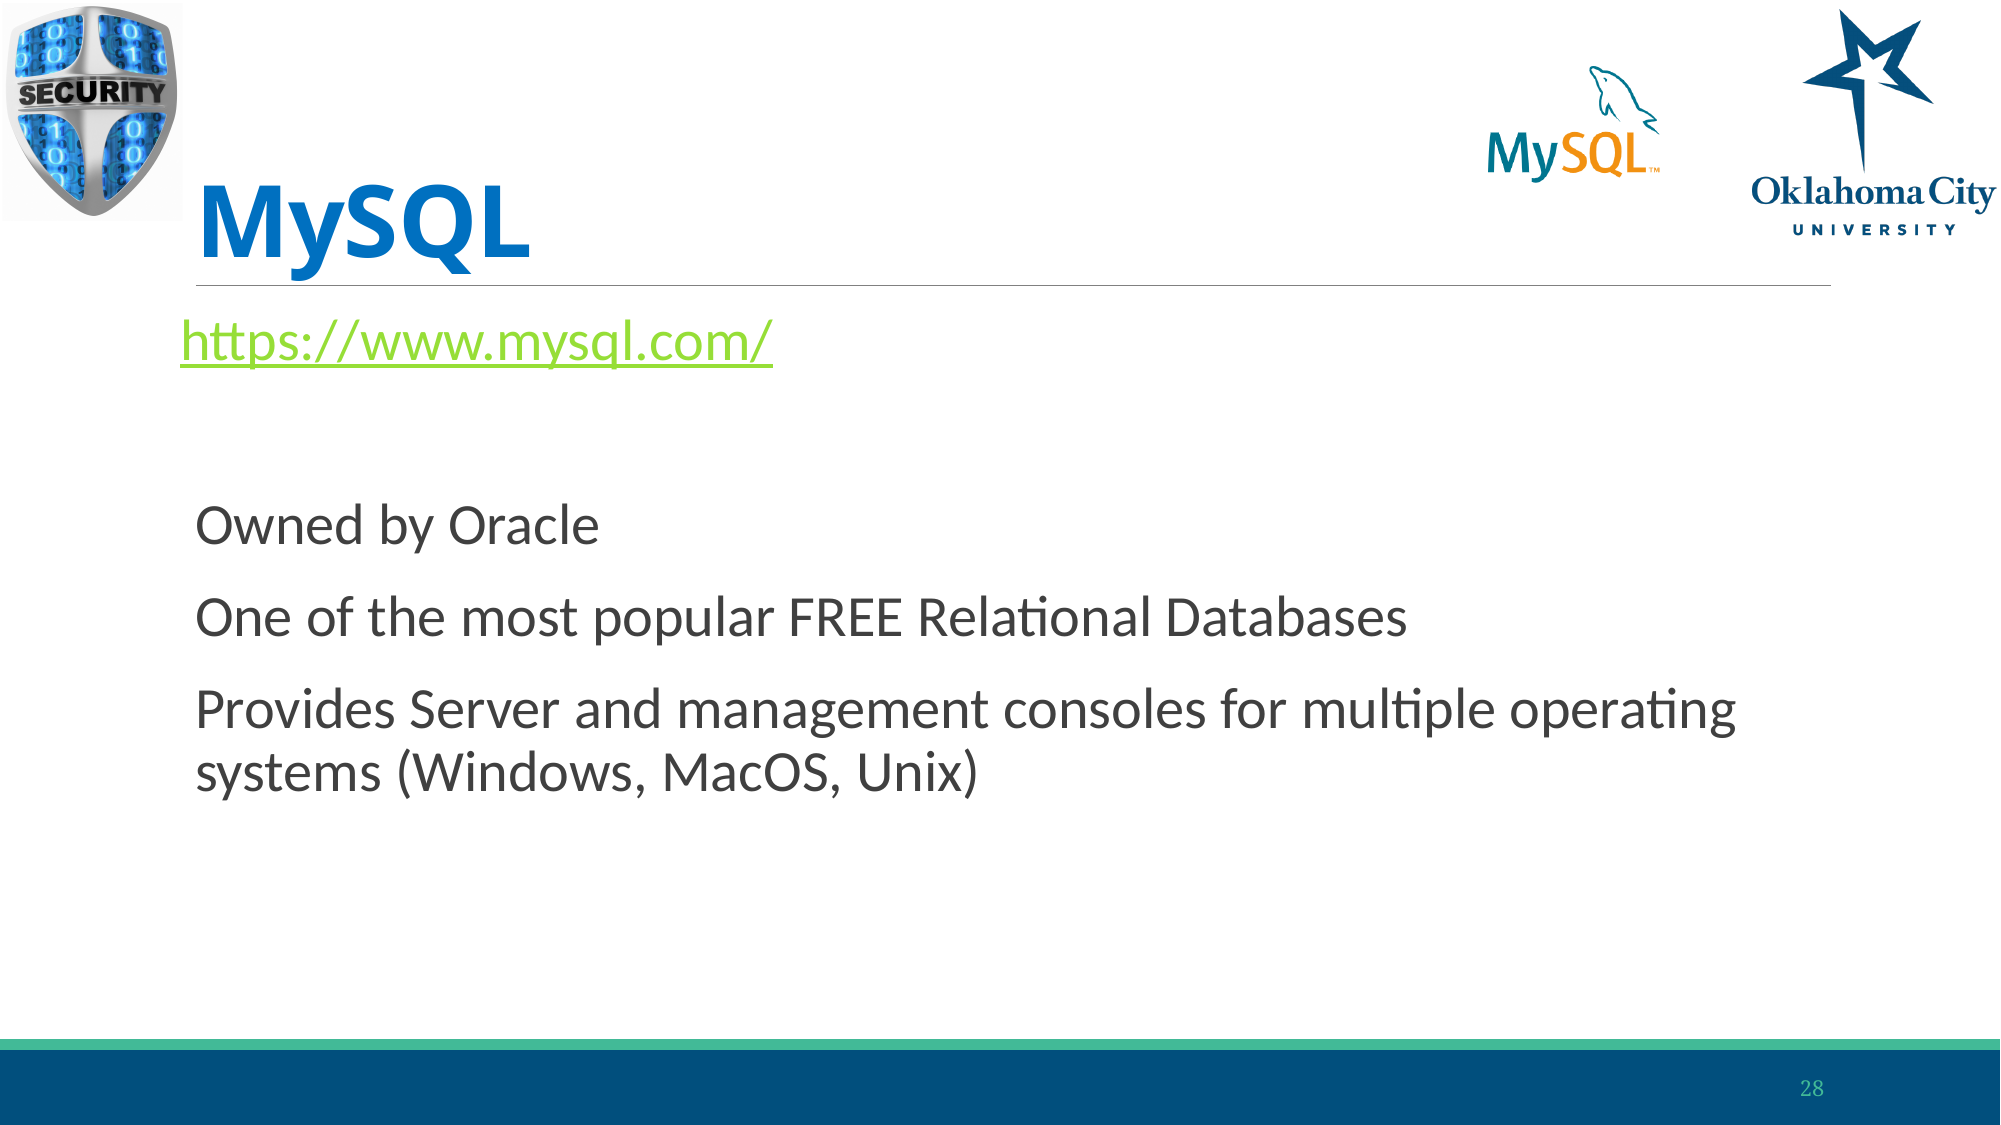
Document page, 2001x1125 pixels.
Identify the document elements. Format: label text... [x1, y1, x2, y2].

title MySQL [180, 47, 1830, 285]
picture [1461, 61, 1676, 194]
slide_number 28 [1624, 1059, 1840, 1120]
picture [2, 3, 183, 221]
list https://www.mysql.com/ Owned by Oracle One of the most popular FREE Relational Databases Provides Server and management consoles for multiple operating systems (Windows, MacOS, Unix) [180, 302, 1830, 963]
picture [1740, 0, 2001, 246]
